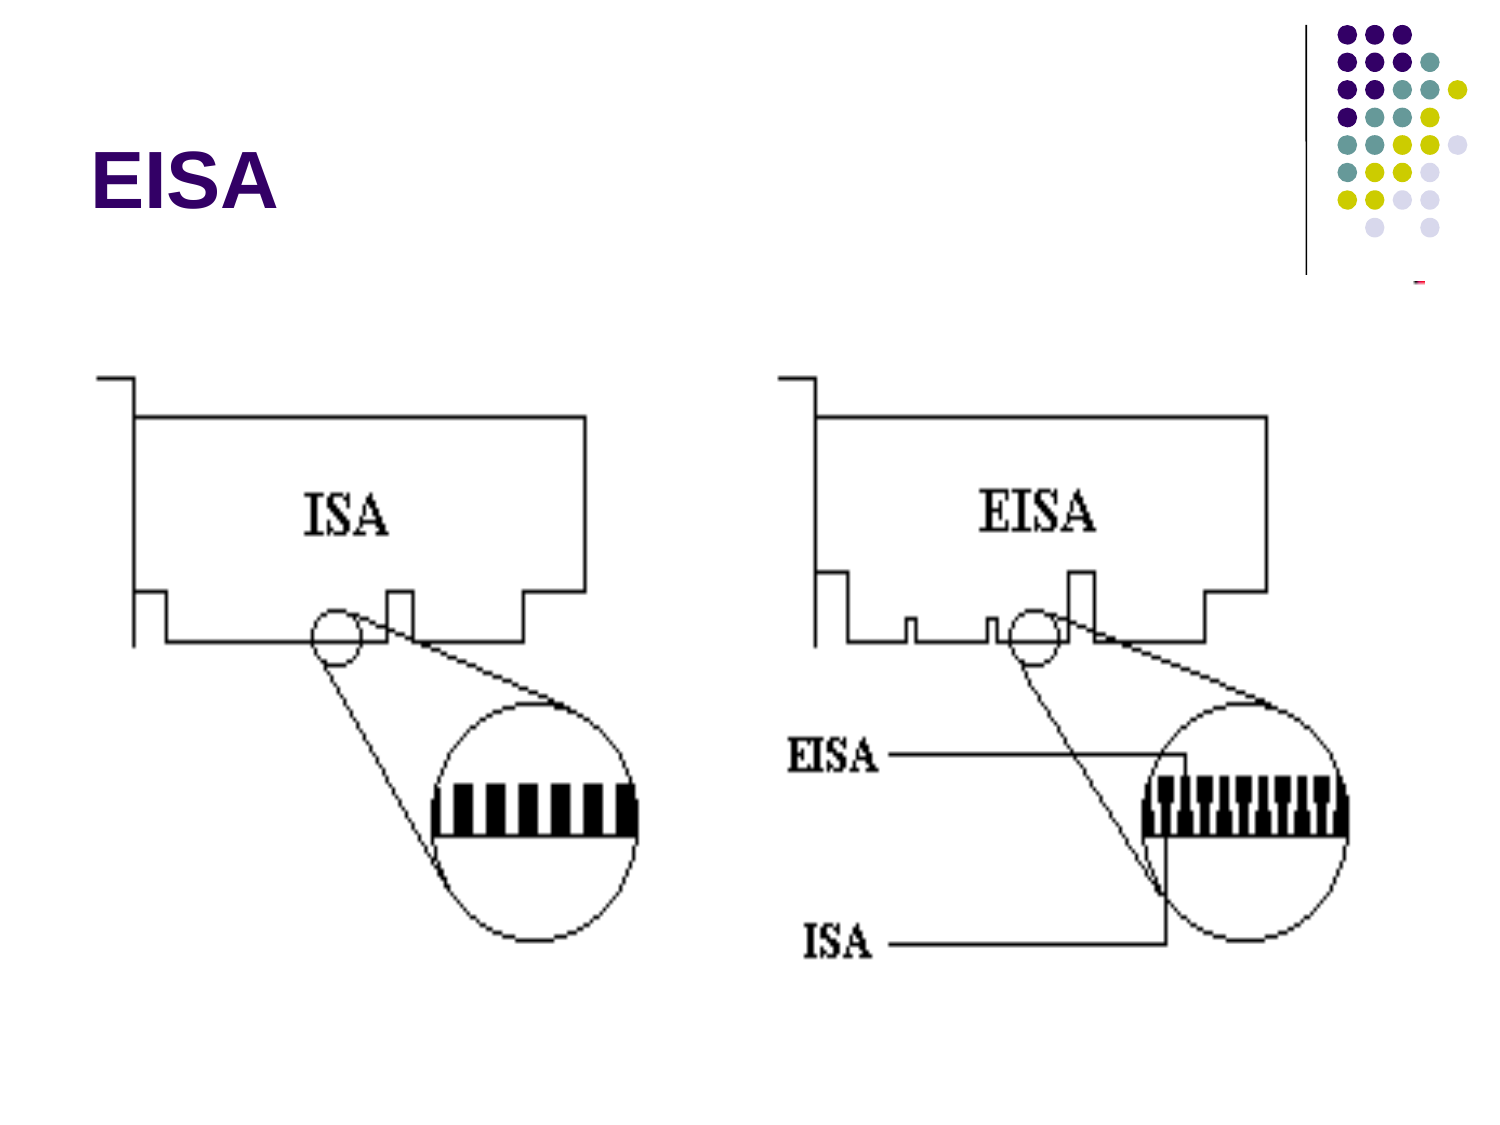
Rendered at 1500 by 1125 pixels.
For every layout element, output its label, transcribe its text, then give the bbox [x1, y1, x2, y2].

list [74, 281, 1426, 1006]
title EISA [75, 20, 1313, 233]
